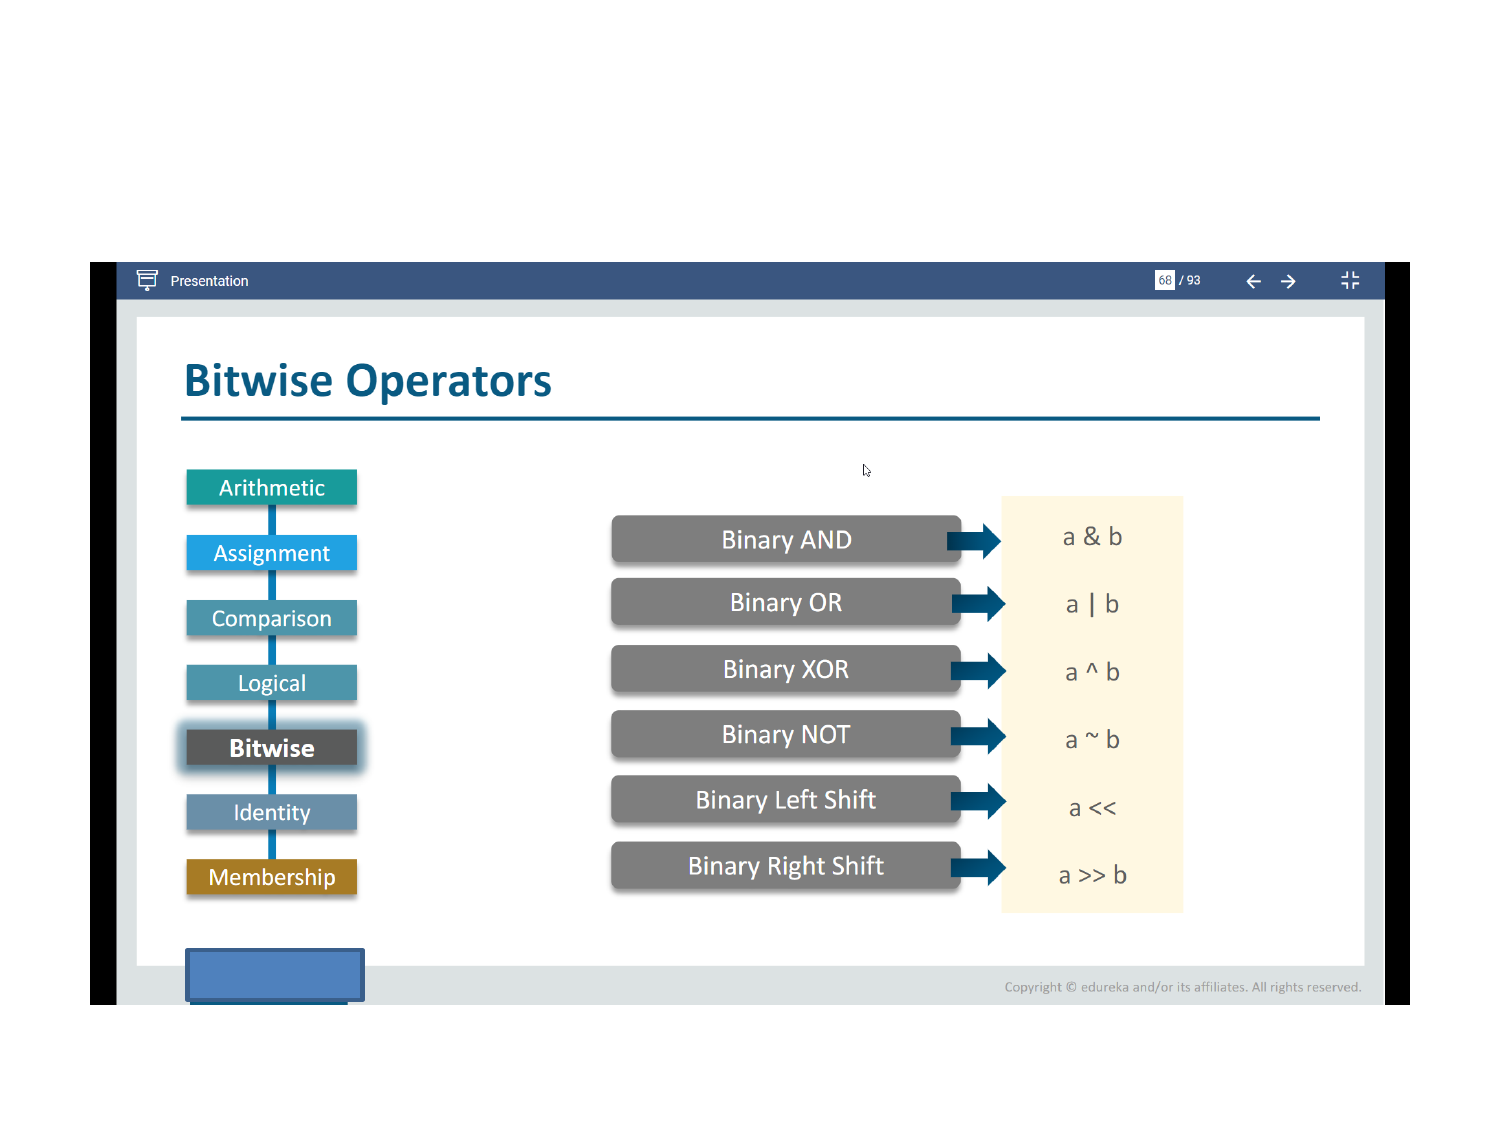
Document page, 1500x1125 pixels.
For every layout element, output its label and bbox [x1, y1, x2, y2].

list [89, 262, 1411, 1006]
